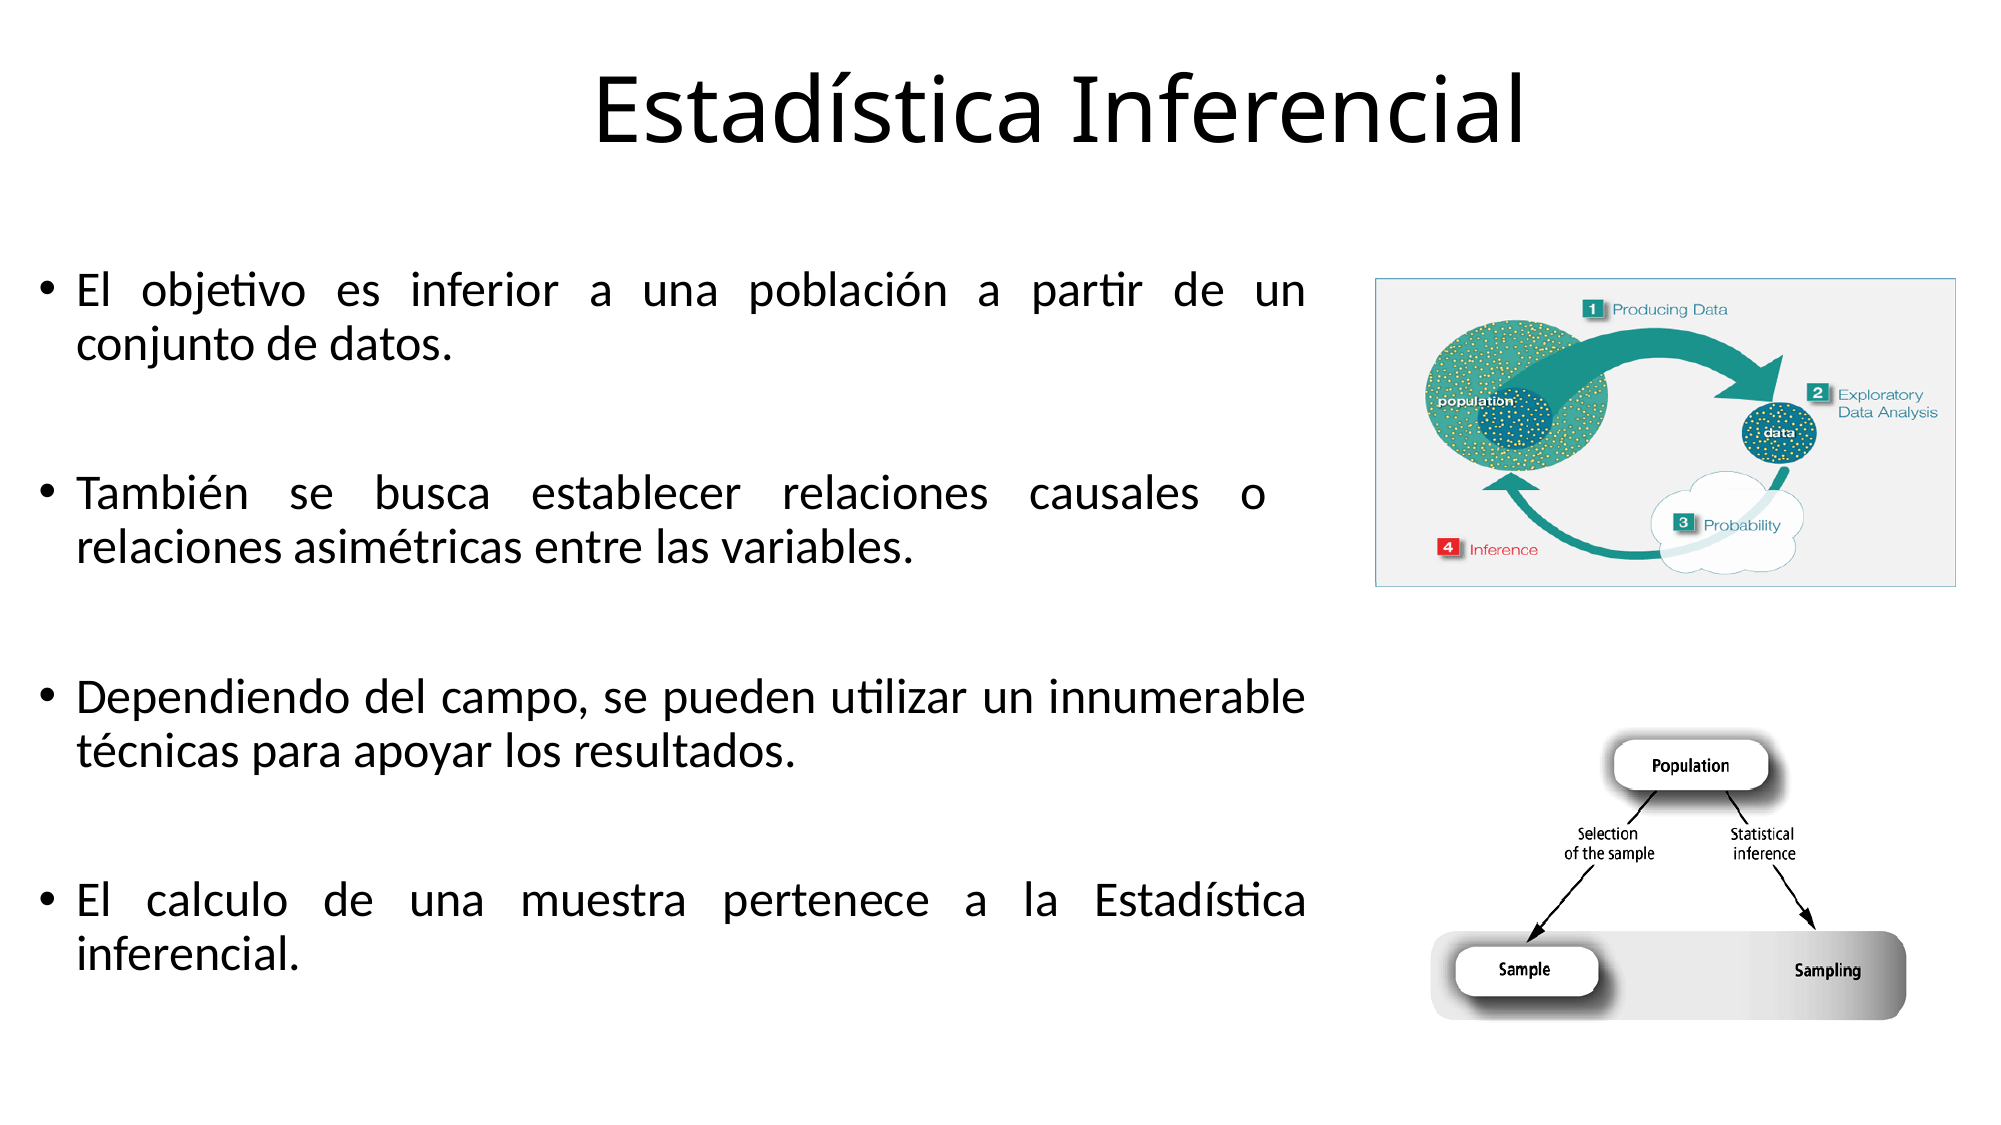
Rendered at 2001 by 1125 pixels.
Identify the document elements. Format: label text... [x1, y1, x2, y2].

picture [1375, 278, 1956, 587]
list El objetivo es inferior a una población a partir de un conjunto de datos. También se busca establecer relaciones causales o relaciones asimétricas entre las variables. Dependiendo del campo, se pueden utilizar un innumerable técnicas para apoyar los resultados. El calculo de una muestra pertenece a la Estadística inferencial. [23, 255, 1323, 1064]
picture [1425, 727, 1911, 1030]
title Estadística Inferencial [210, 30, 1911, 194]
